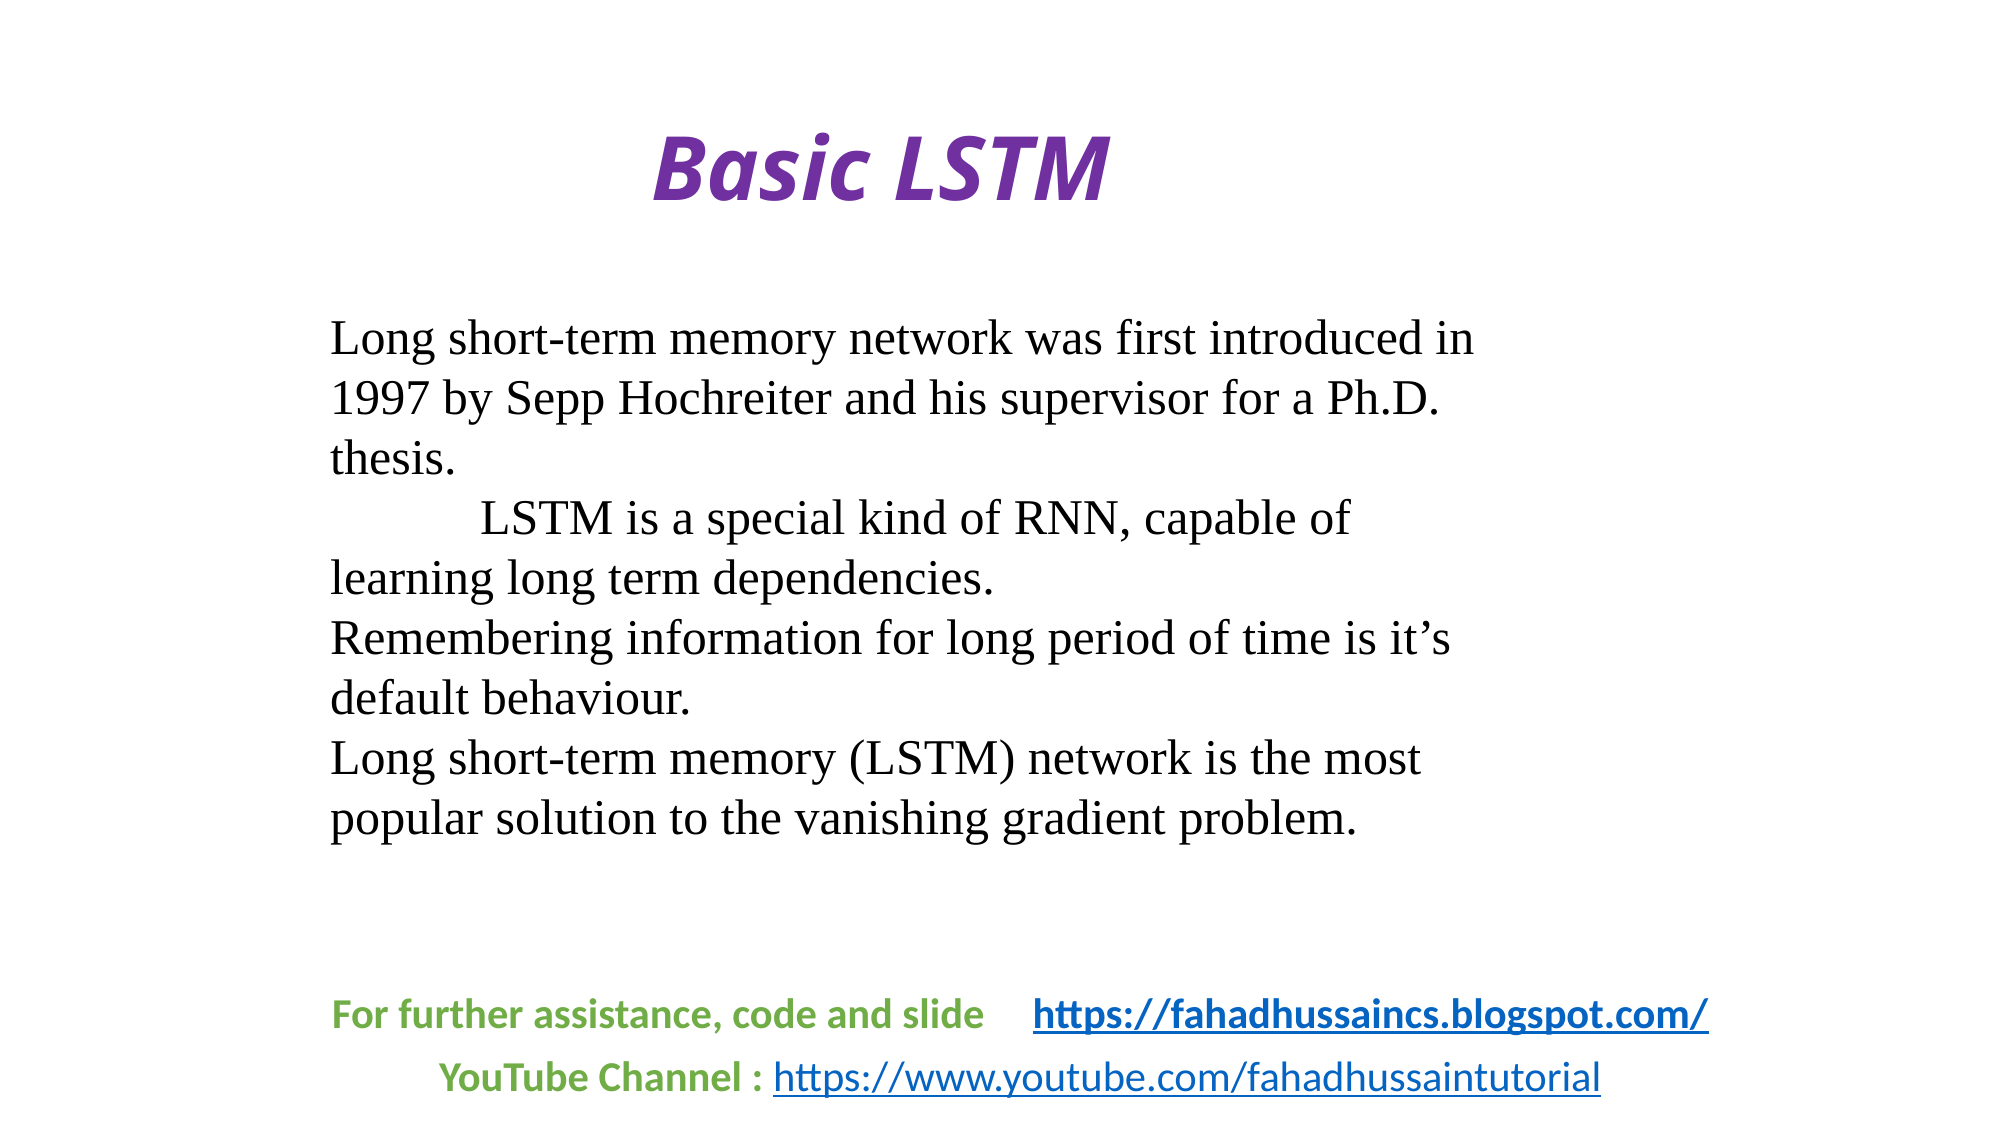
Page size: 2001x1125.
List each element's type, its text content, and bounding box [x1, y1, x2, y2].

text_box Long short-term memory network was first introduced in 1997 by Sepp Hochreiter and his supervisor for a Ph.D. thesis. LSTM is a special kind of RNN, capable of learning long term dependencies. Remembering information for long period of time is it’s default behaviour. Long short-term memory (LSTM) network is the most popular solution to the vanishing gradient problem. [315, 296, 1530, 892]
subtitle For further assistance, code and slide https://fahadhussaincs.blogspot.com/ YouTube Channel : https://www.youtube.com/fahadhussaintutorial [41, 984, 2000, 1109]
text_box Basic LSTM [631, 113, 1130, 228]
